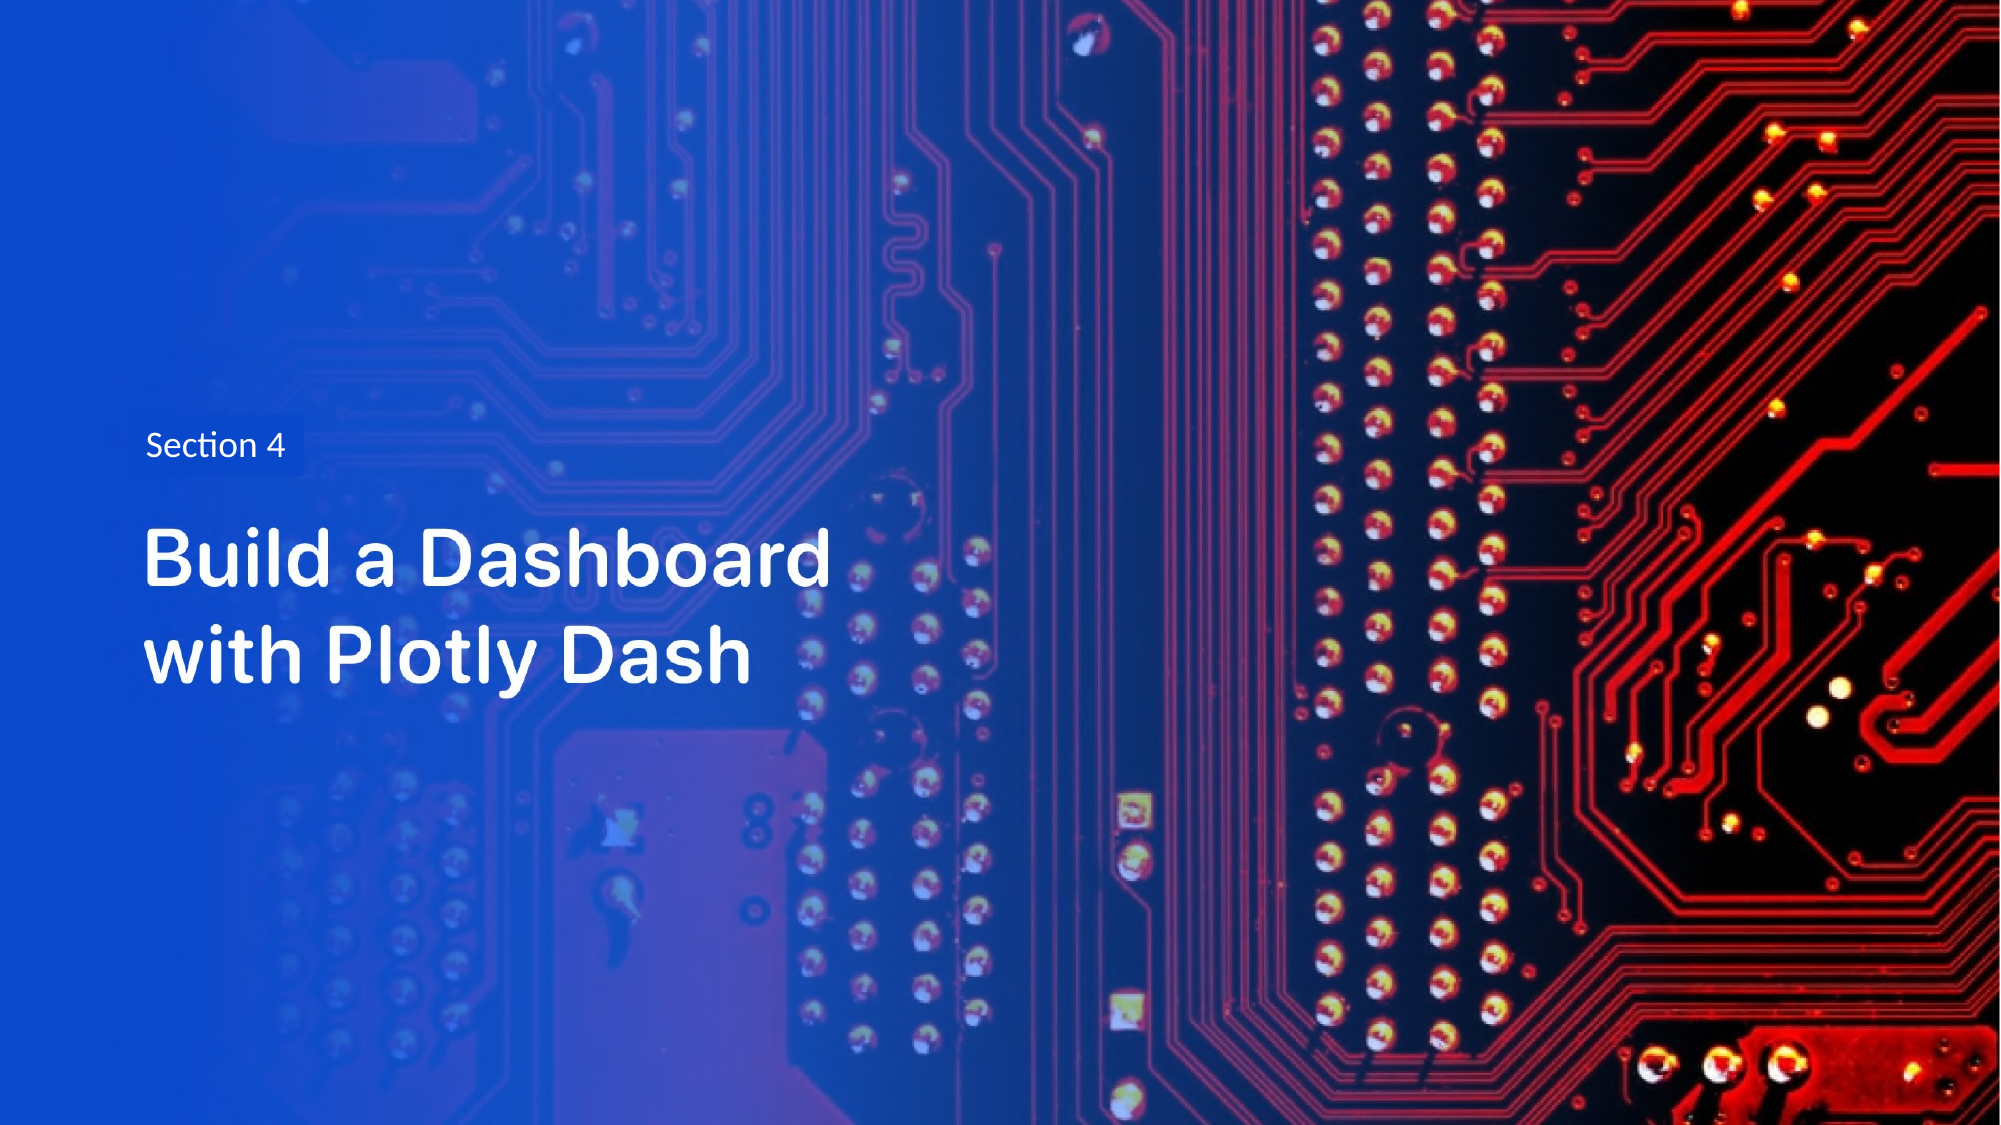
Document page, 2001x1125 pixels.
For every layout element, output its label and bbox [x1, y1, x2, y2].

text_box [0, 0, 2000, 1125]
